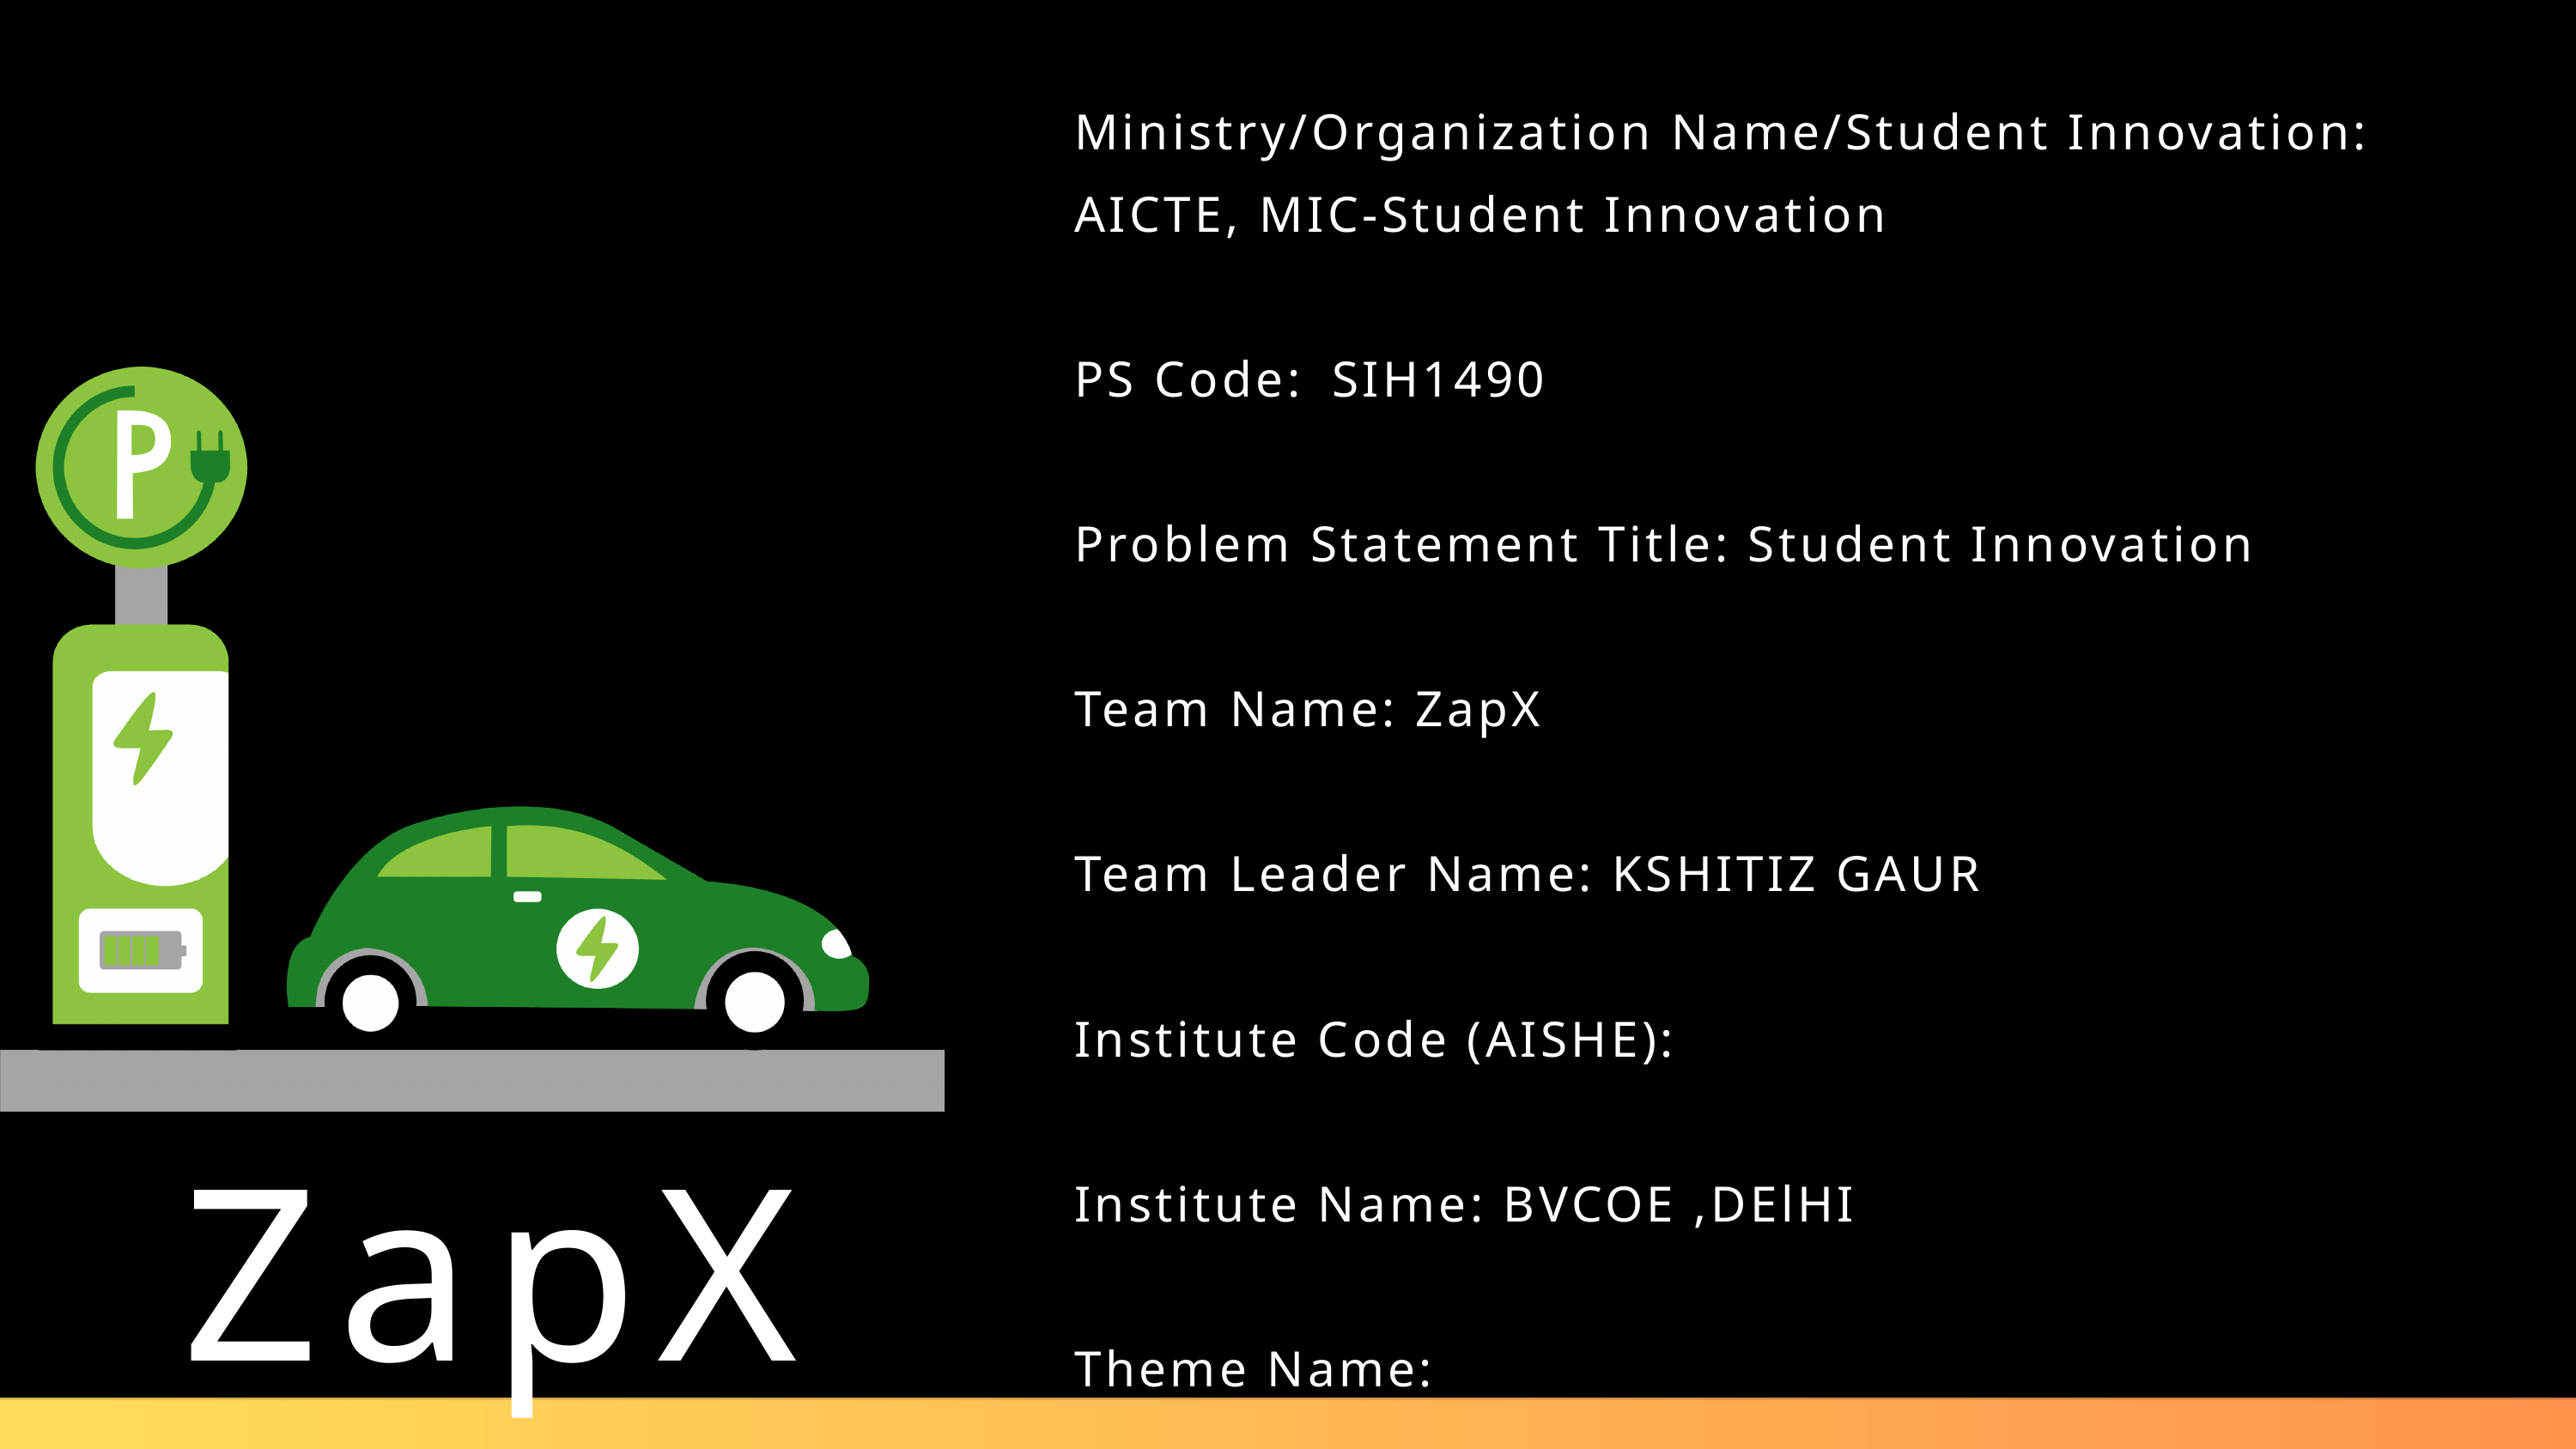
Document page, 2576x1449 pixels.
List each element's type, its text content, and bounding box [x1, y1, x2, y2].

text_box Ministry/Organization Name/Student Innovation: AICTE, MIC-Student Innovation PS Code: SIH1490 Problem Statement Title: Student Innovation Team Name: ZapX Team Leader Name: KSHITIZ GAUR Institute Code (AISHE): Institute Name: BVCOE ,DElHI Theme Name: [1073, 76, 2498, 1397]
text_box [0, 1397, 2576, 1449]
text_box [0, 367, 945, 1112]
text_box ZapX [36, 1003, 945, 1410]
